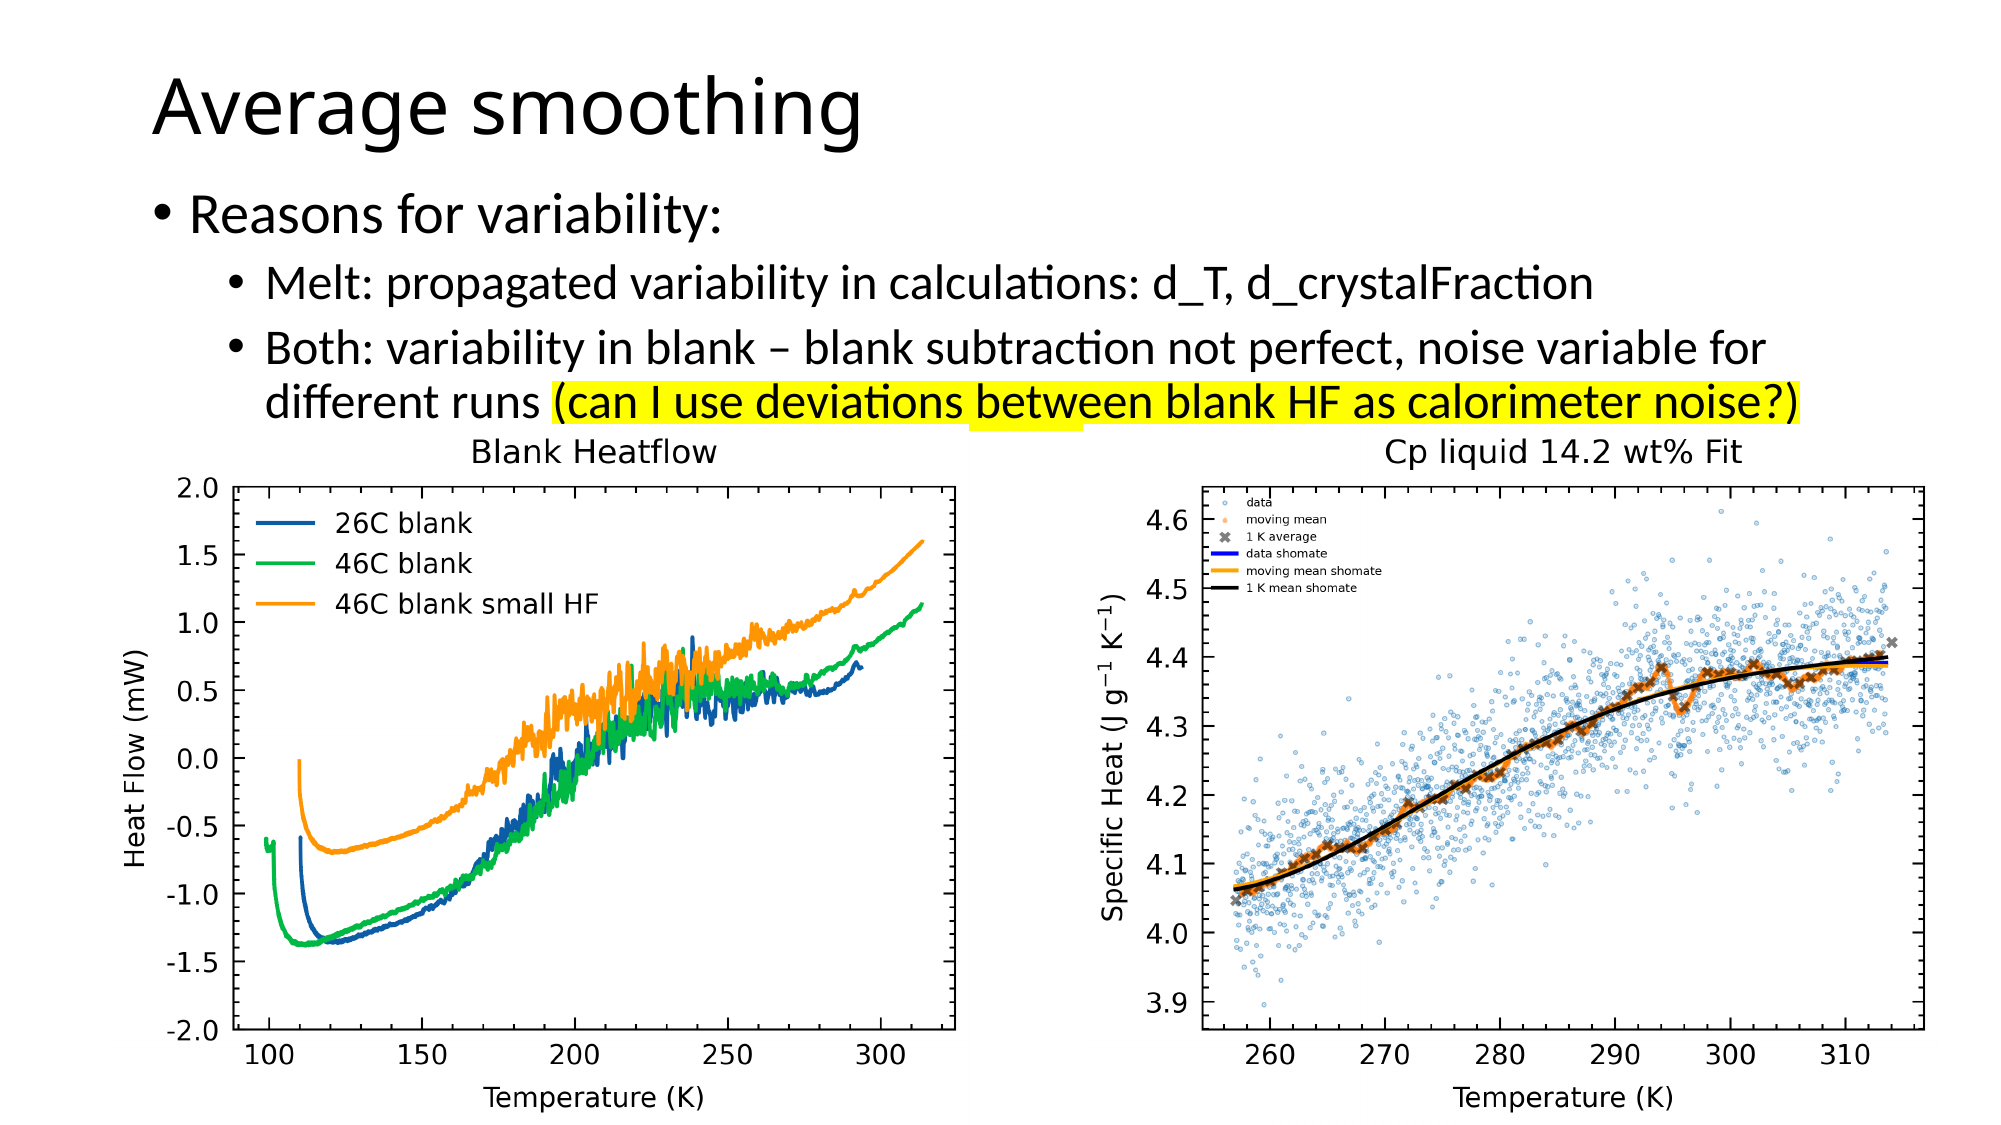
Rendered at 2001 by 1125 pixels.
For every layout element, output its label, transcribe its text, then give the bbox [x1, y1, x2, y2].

list Reasons for variability: Melt: propagated variability in calculations: d_T, d_crystalFraction Both: variability in blank – blank subtraction not perfect, noise variable for different runs (can I use deviations between blank HF as calorimeter noise?) [137, 176, 1924, 1014]
text_box Average smoothing [137, 59, 1863, 159]
picture [1083, 424, 1938, 1125]
picture [109, 424, 969, 1125]
